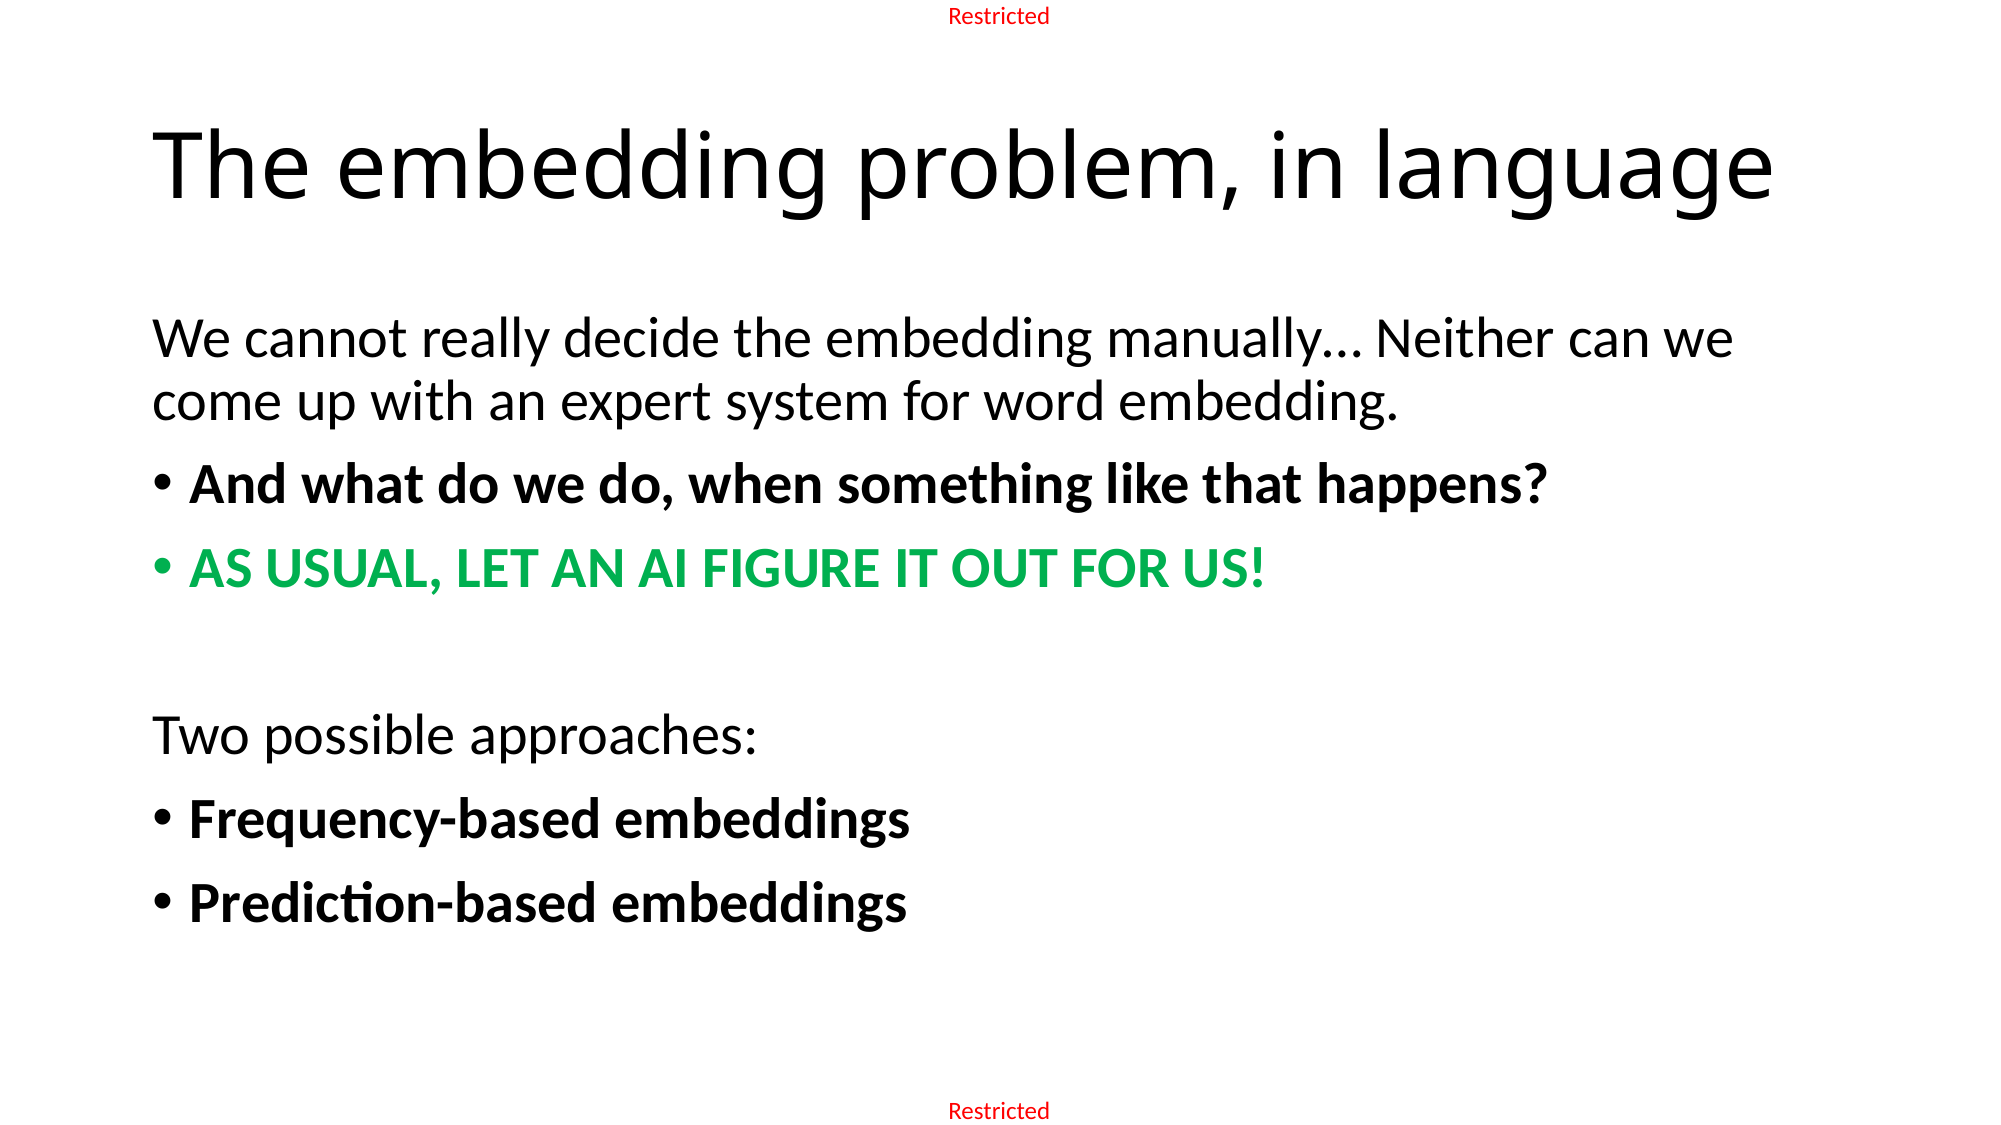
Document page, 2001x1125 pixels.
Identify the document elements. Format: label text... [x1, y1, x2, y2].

list We cannot really decide the embedding manually… Neither can we come up with an expert system for word embedding. And what do we do, when something like that happens? AS USUAL, LET AN AI FIGURE IT OUT FOR US! Two possible approaches: Frequency-based embeddings Prediction-based embeddings [137, 299, 1863, 1125]
title The embedding problem, in language [137, 59, 1863, 278]
